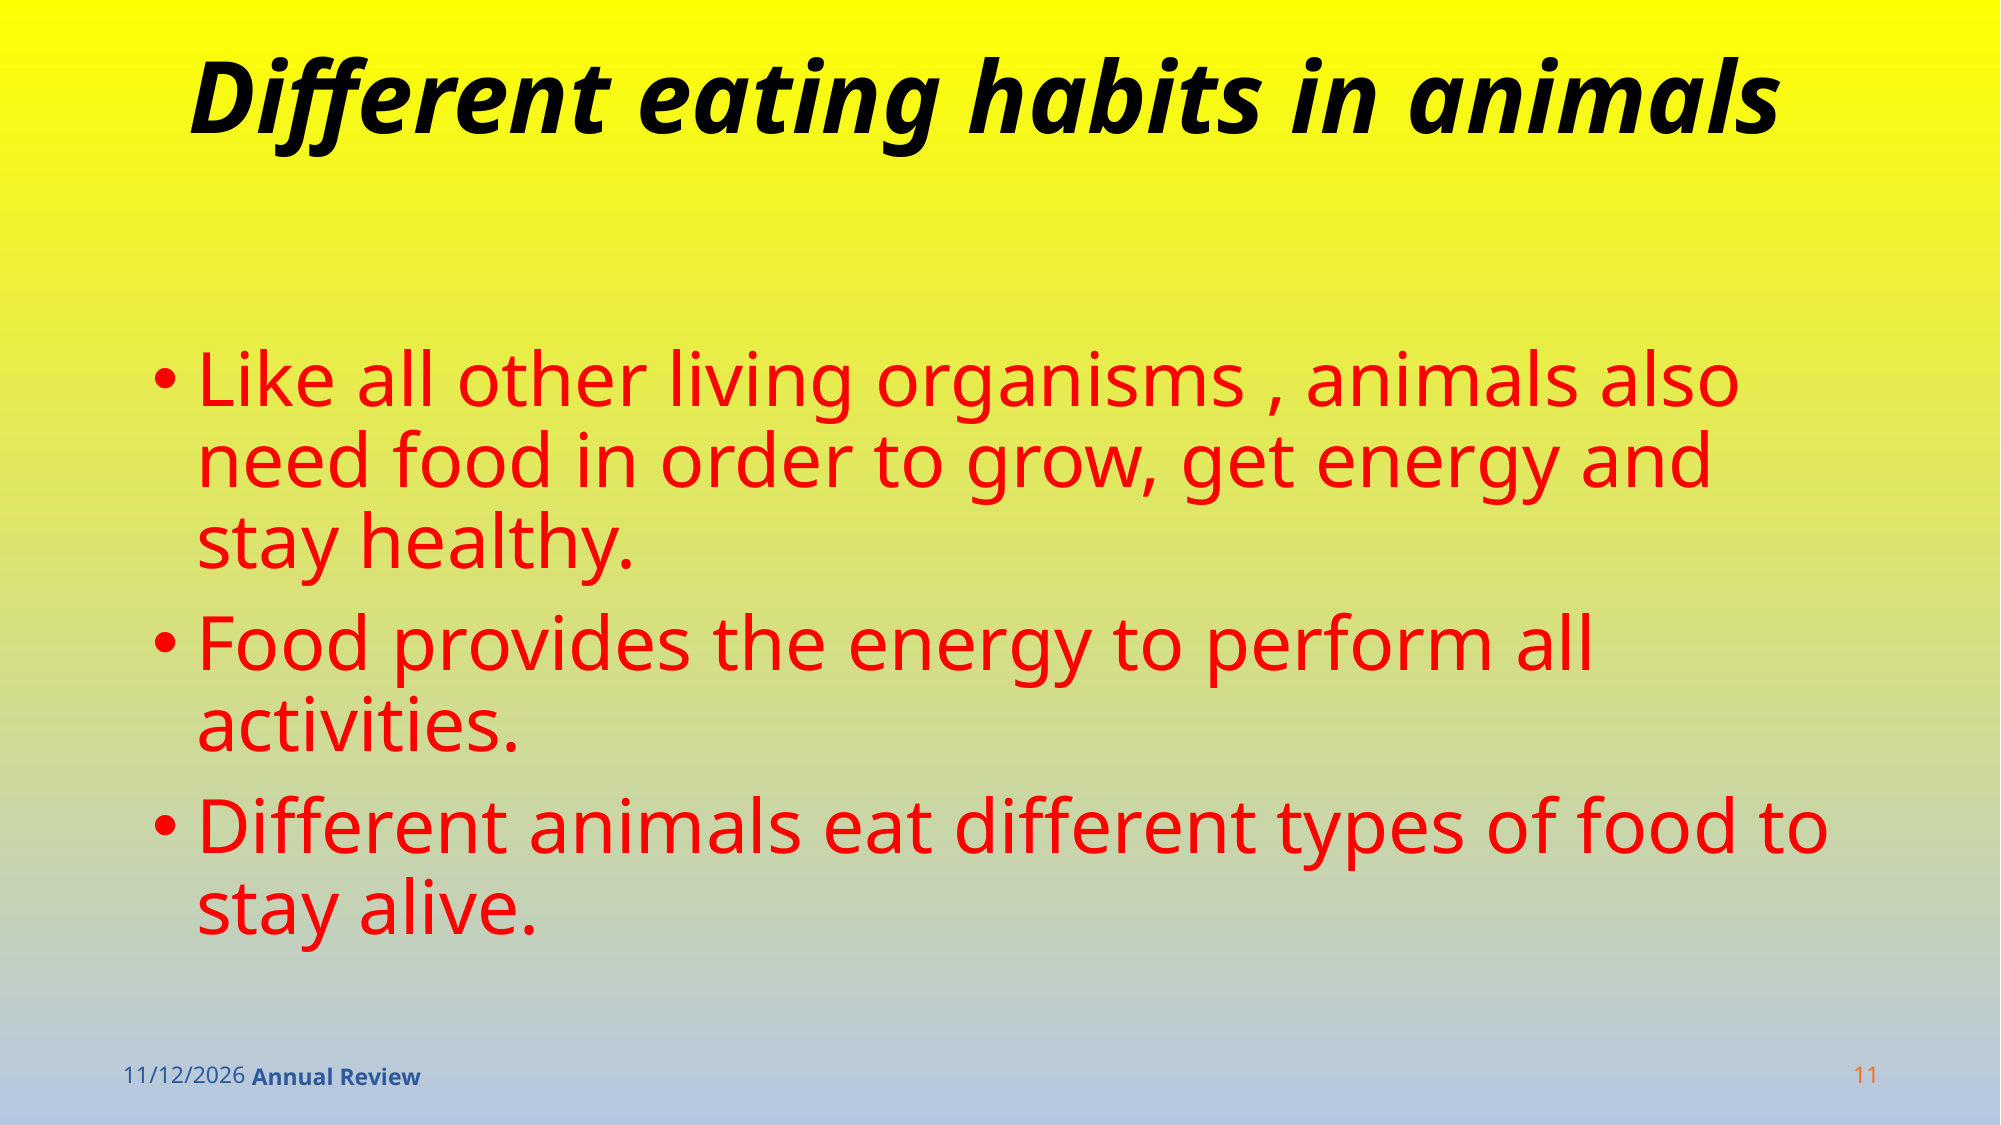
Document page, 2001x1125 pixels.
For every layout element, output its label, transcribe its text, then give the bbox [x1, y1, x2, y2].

list Like all other living organisms , animals also need food in order to grow, get energy and stay healthy. Food provides the energy to perform all activities. Different animals eat different types of food to stay alive. [137, 334, 1863, 1010]
title Different eating habits in animals [137, 104, 1863, 219]
